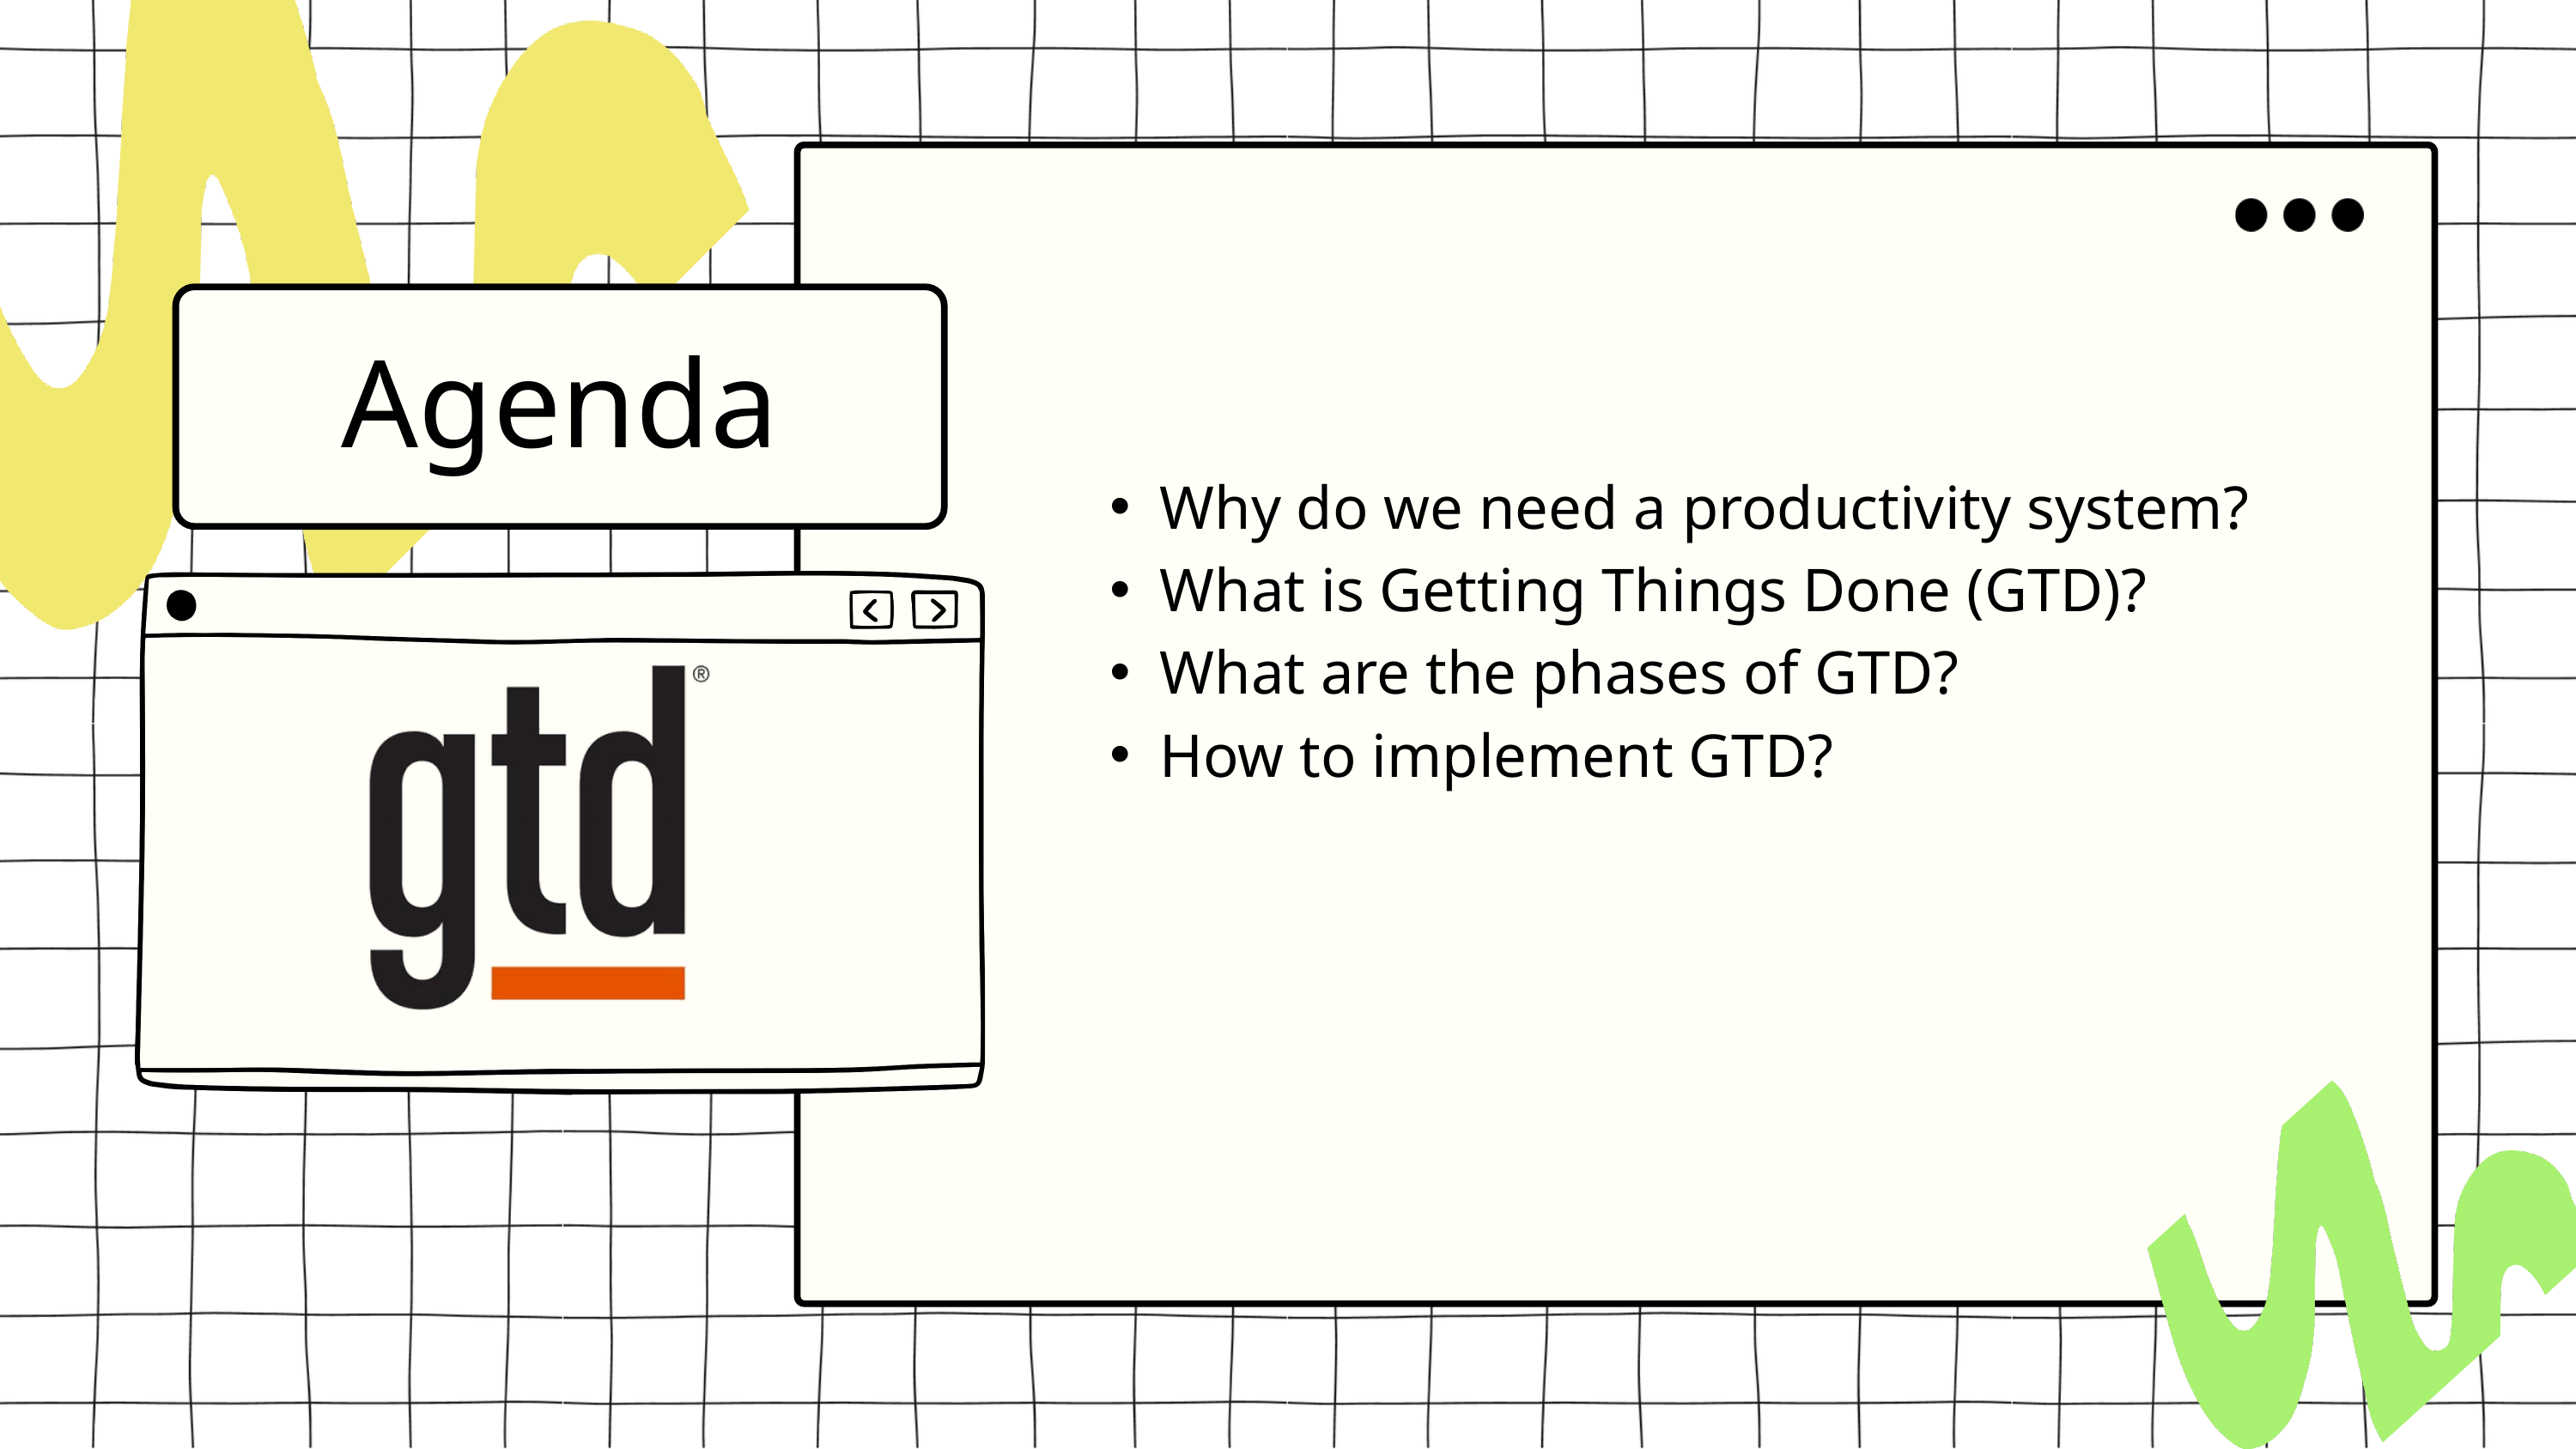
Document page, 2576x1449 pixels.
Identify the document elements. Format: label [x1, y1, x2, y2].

text_box [391, 534, 793, 570]
text_box [175, 286, 945, 527]
text_box [737, 0, 2576, 1134]
text_box [0, 0, 100, 100]
text_box [0, 0, 848, 891]
text_box [135, 570, 793, 1095]
text_box [2032, 984, 2576, 1449]
text_box [0, 823, 2118, 1449]
text_box [797, 144, 2435, 1304]
text_box [677, 168, 793, 283]
text_box [335, 654, 722, 1016]
text_box [2377, 1269, 2576, 1449]
